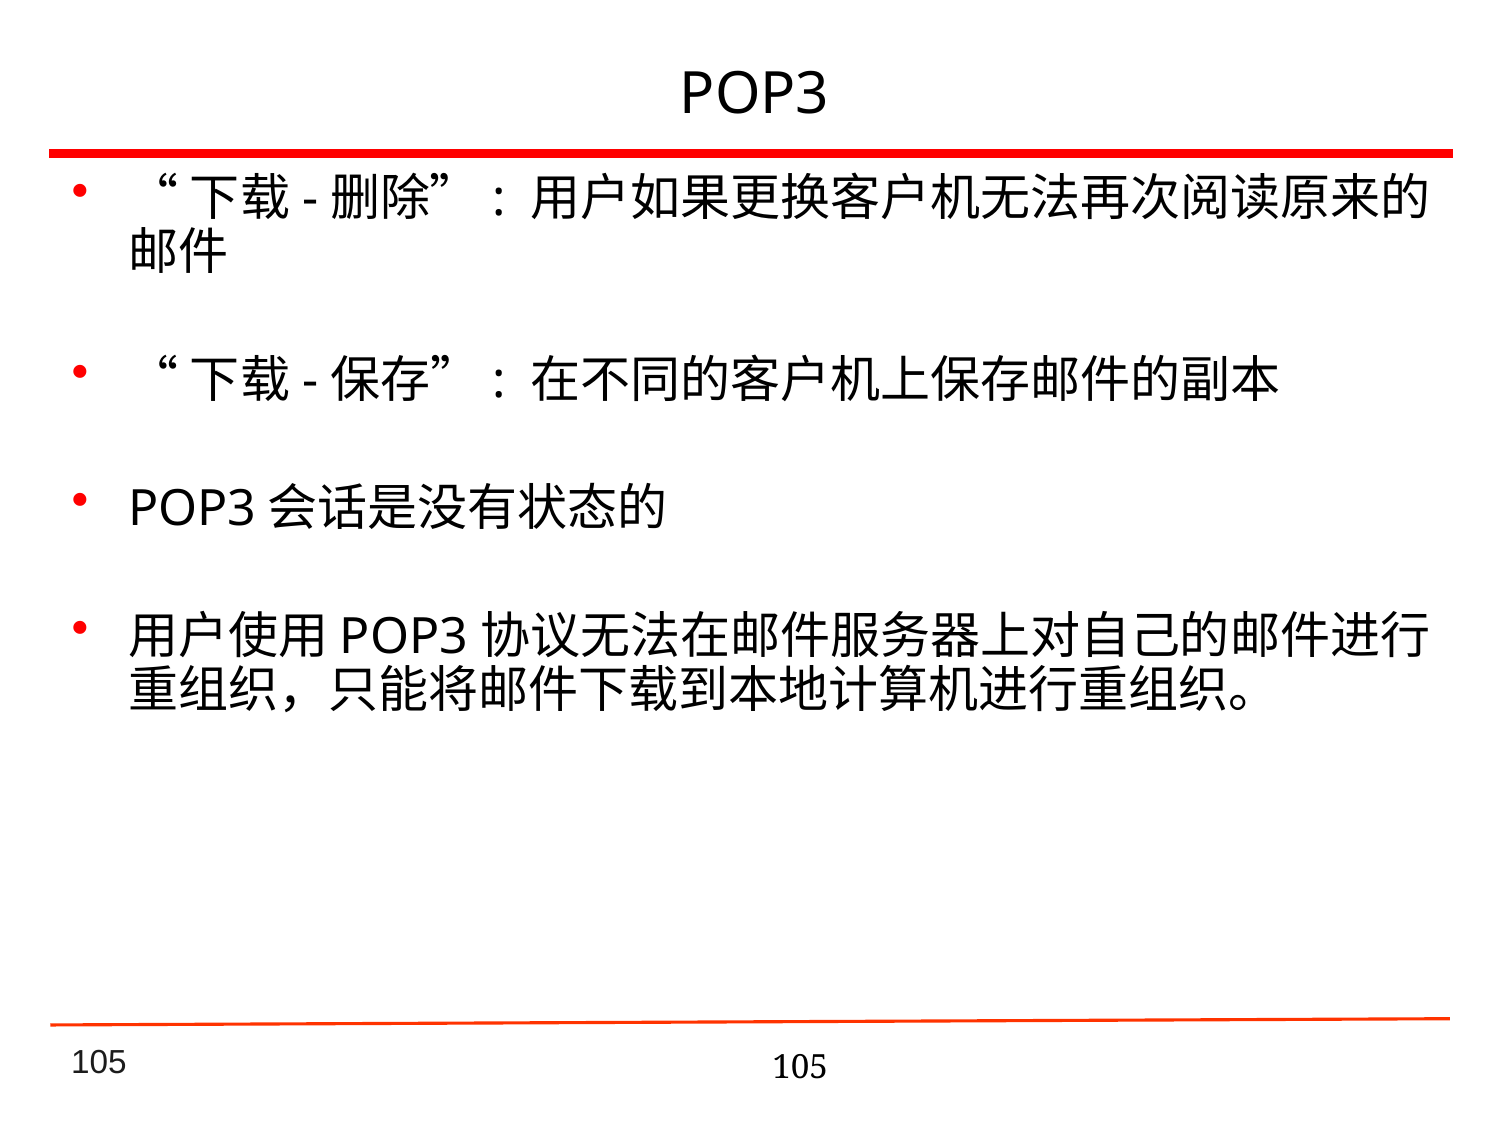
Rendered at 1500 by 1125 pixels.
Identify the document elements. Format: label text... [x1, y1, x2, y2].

list “下载-删除”: 用户如果更换客户机无法再次阅读原来的邮件 “下载-保存”: 在不同的客户机上保存邮件的副本 POP3会话是没有状态的 用户使用POP3协议无法在邮件服务器上对自己的邮件进行重组织，只能将邮件下载到本地计算机进行重组织。 [56, 164, 1458, 1012]
footer 105 [512, 1037, 1088, 1089]
title POP3 [52, 37, 1457, 143]
